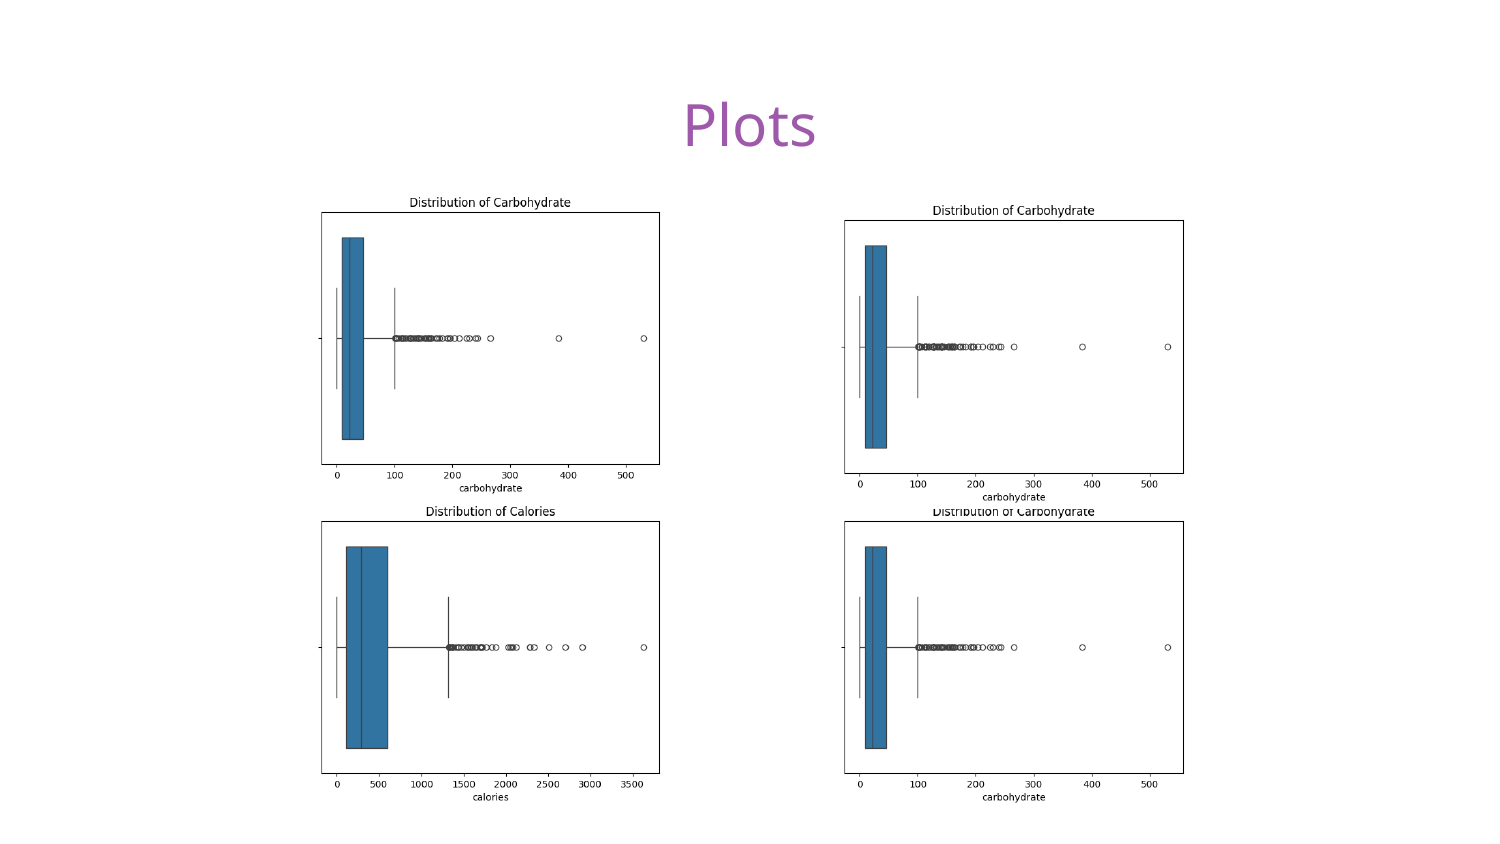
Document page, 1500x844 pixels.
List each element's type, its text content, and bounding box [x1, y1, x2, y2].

picture [310, 189, 666, 810]
title Plots [311, 73, 1189, 168]
picture [834, 198, 1189, 810]
